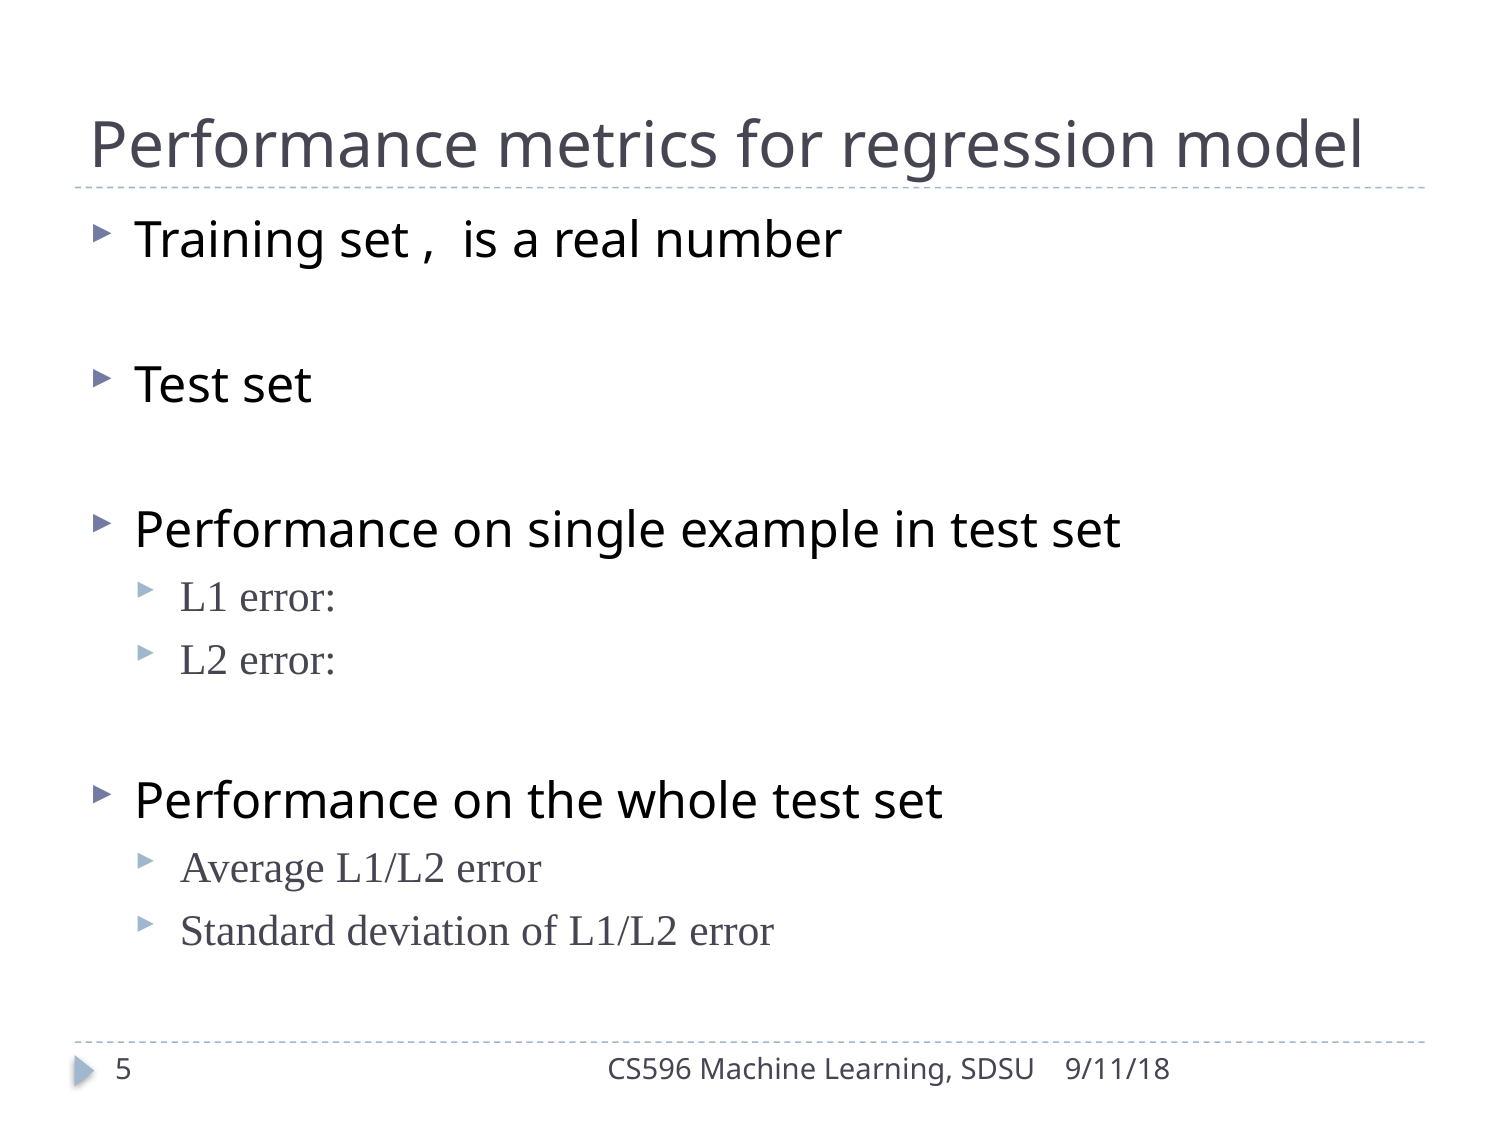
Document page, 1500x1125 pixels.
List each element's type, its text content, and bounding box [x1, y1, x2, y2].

title Performance metrics for regression model [75, 24, 1425, 188]
footer CS596 Machine Learning, SDSU [475, 1042, 1051, 1103]
slide_number 5 [100, 1042, 426, 1103]
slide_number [1051, 1042, 1426, 1103]
